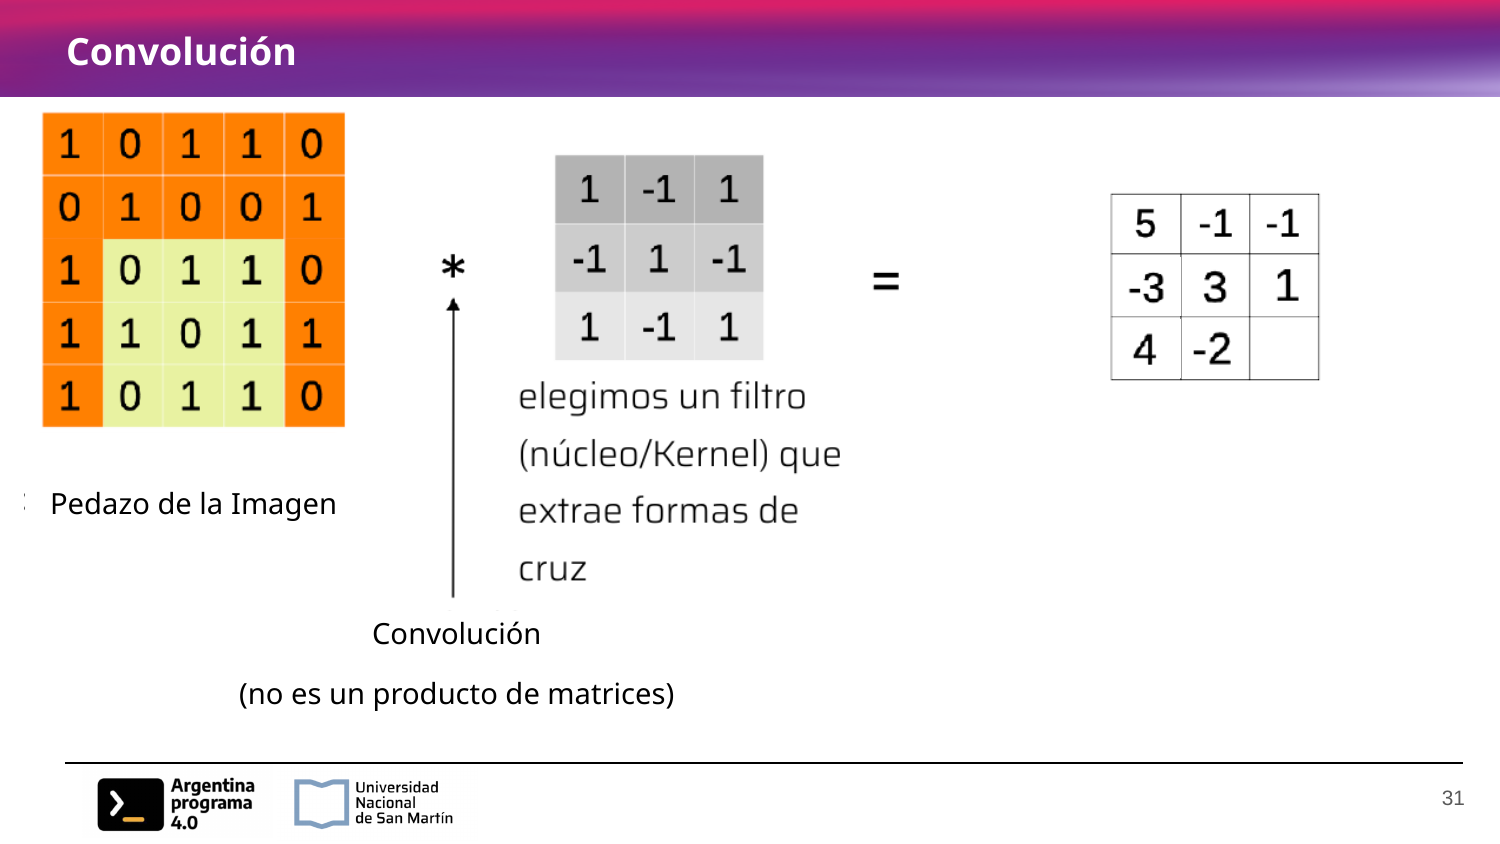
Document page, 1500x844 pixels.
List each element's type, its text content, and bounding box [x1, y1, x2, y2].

picture [24, 108, 1351, 736]
picture [277, 767, 478, 841]
title Convolución [51, 12, 1449, 88]
slide_number ‹#› [1389, 764, 1480, 830]
picture [82, 764, 273, 838]
picture [0, 0, 1500, 97]
